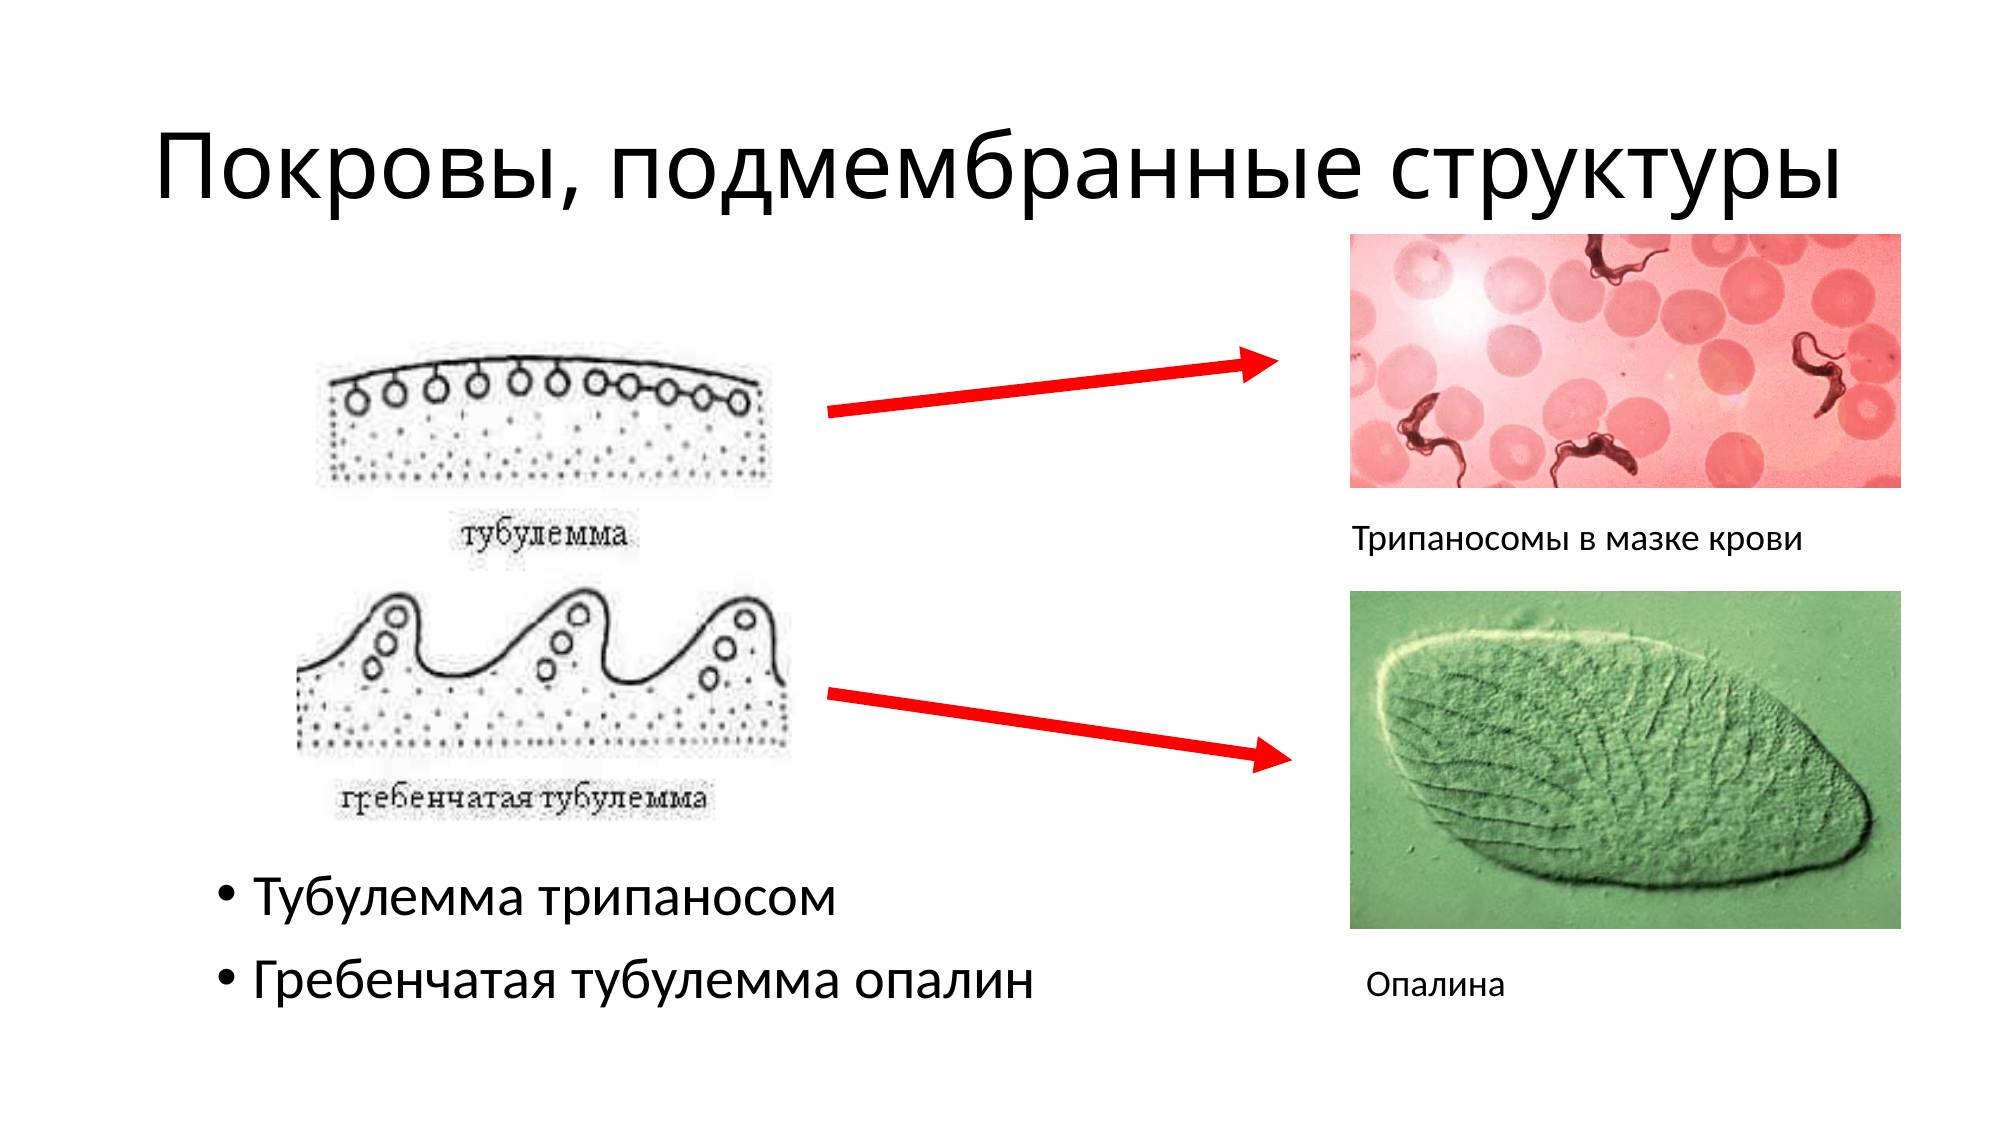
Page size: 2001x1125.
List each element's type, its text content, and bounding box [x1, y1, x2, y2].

picture [1350, 591, 1901, 929]
text_box Опалина [1351, 951, 1521, 1012]
list Тубулемма трипаносом Гребенчатая тубулемма опалин [201, 857, 1110, 1047]
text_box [827, 693, 1293, 761]
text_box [827, 360, 1279, 413]
title Покровы, подмембранные структуры [137, 59, 1863, 278]
picture [296, 335, 805, 848]
picture [1350, 234, 1901, 488]
text_box Трипаносомы в мазке крови [1337, 505, 1819, 566]
